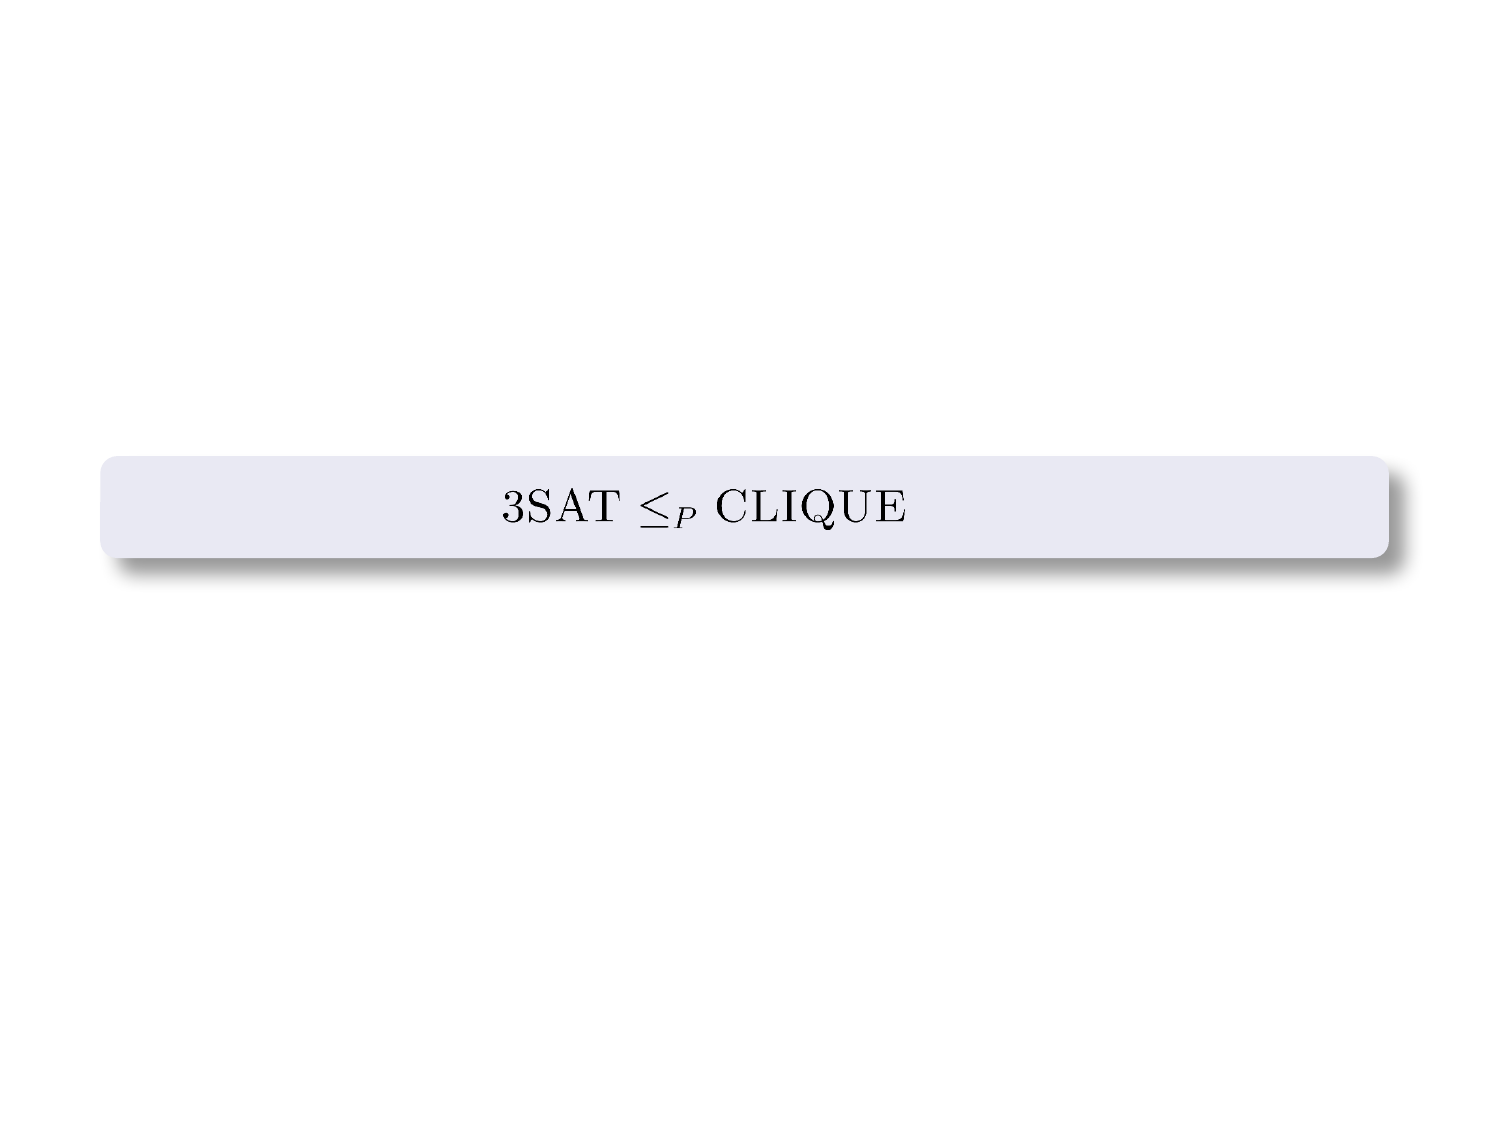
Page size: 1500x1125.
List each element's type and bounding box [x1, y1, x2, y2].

picture [503, 488, 906, 531]
